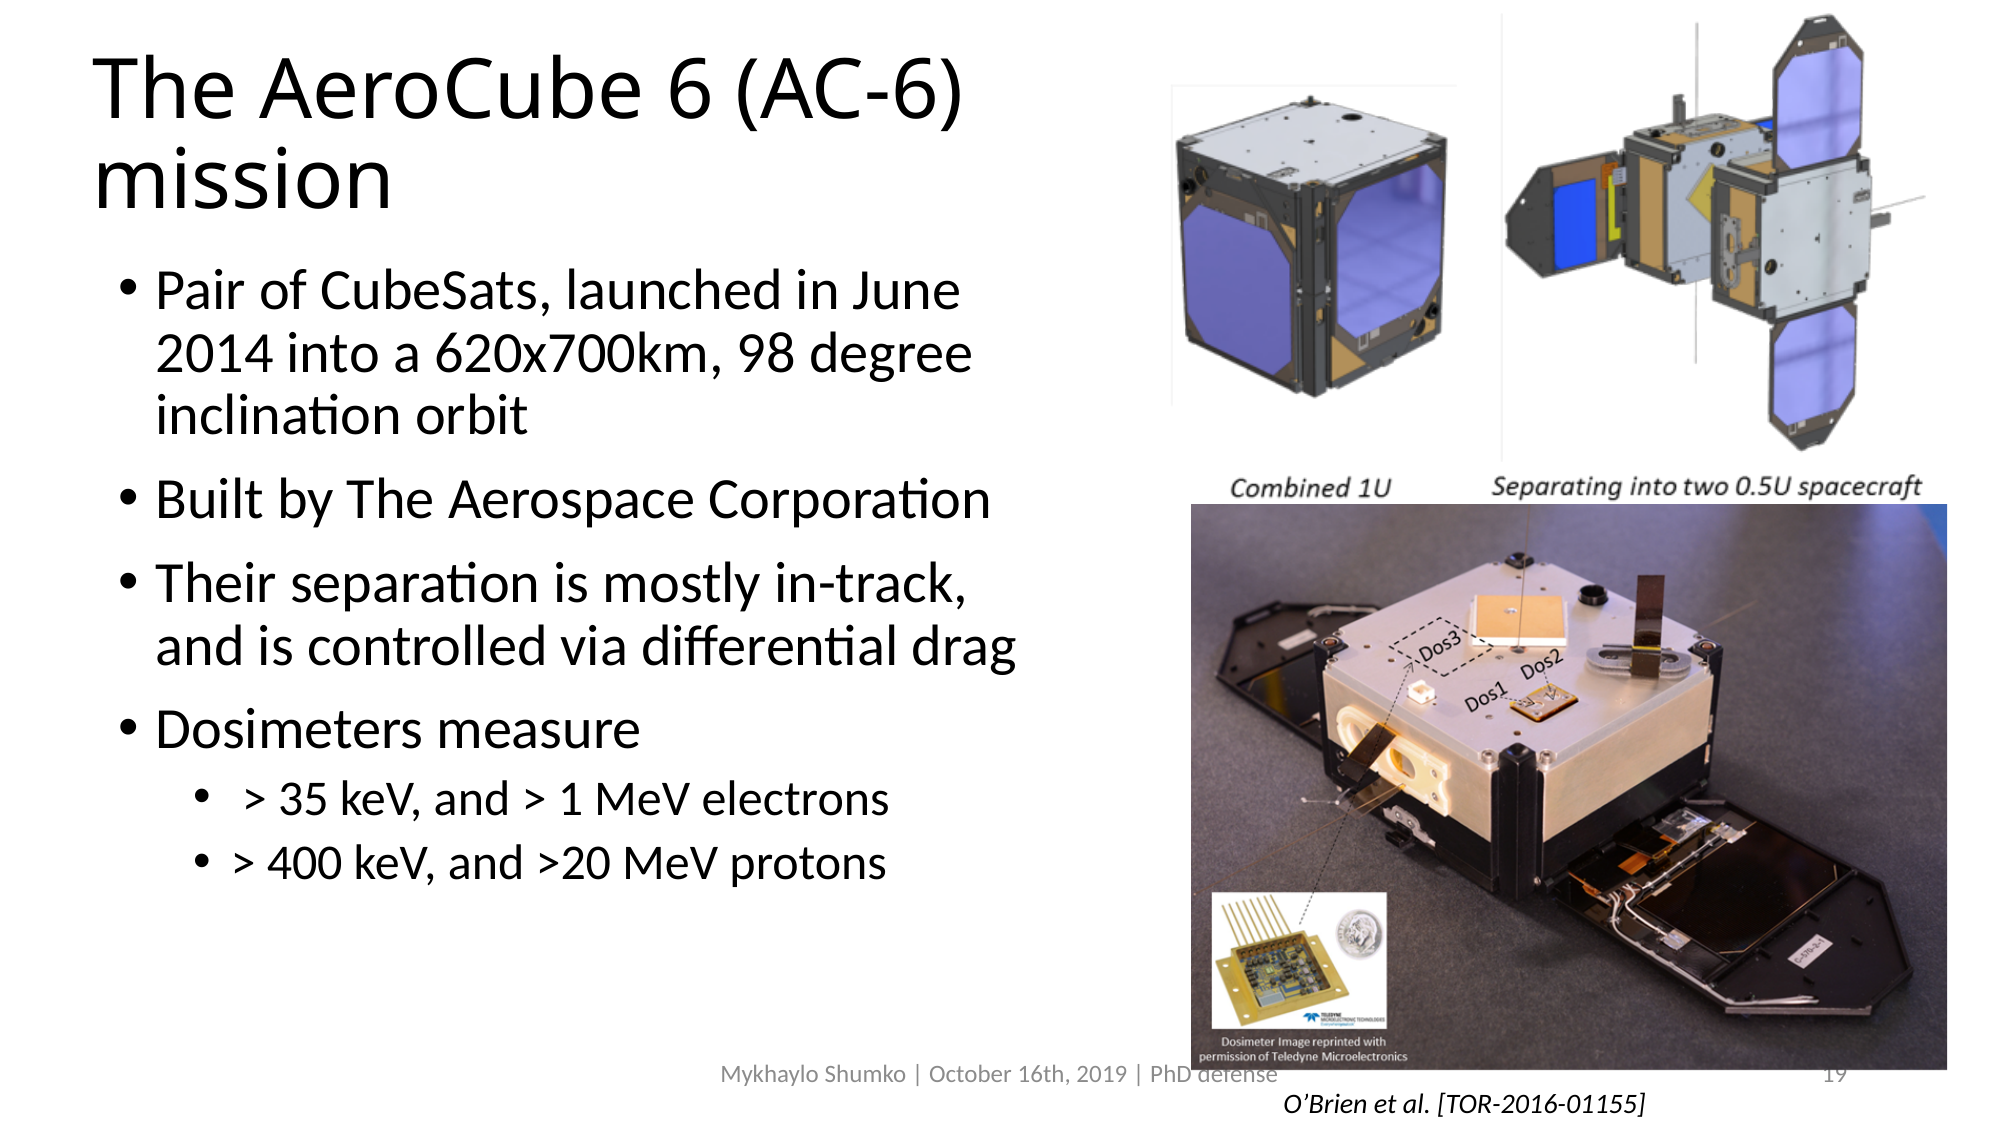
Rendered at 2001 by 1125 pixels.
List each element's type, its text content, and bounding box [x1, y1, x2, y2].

picture [1191, 504, 1948, 1073]
title The AeroCube 6 (AC-6) mission [78, 27, 1154, 246]
slide_number 19 [1412, 1073, 1863, 1103]
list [1154, 6, 1934, 505]
footer Mykhaylo Shumko | October 16th, 2019 | PhD defense [662, 1042, 1338, 1103]
list Pair of CubeSats, launched in June 2014 into a 620x700km, 98 degree inclination orbit Built by The Aerospace Corporation Their separation is mostly in-track, and is controlled via differential drag Dosimeters measure > 35 keV, and > 1 MeV electrons > 400 keV, and >20 MeV protons [103, 251, 1059, 1079]
text_box O’Brien et al. [TOR-2016-01155] [1268, 1078, 1662, 1125]
